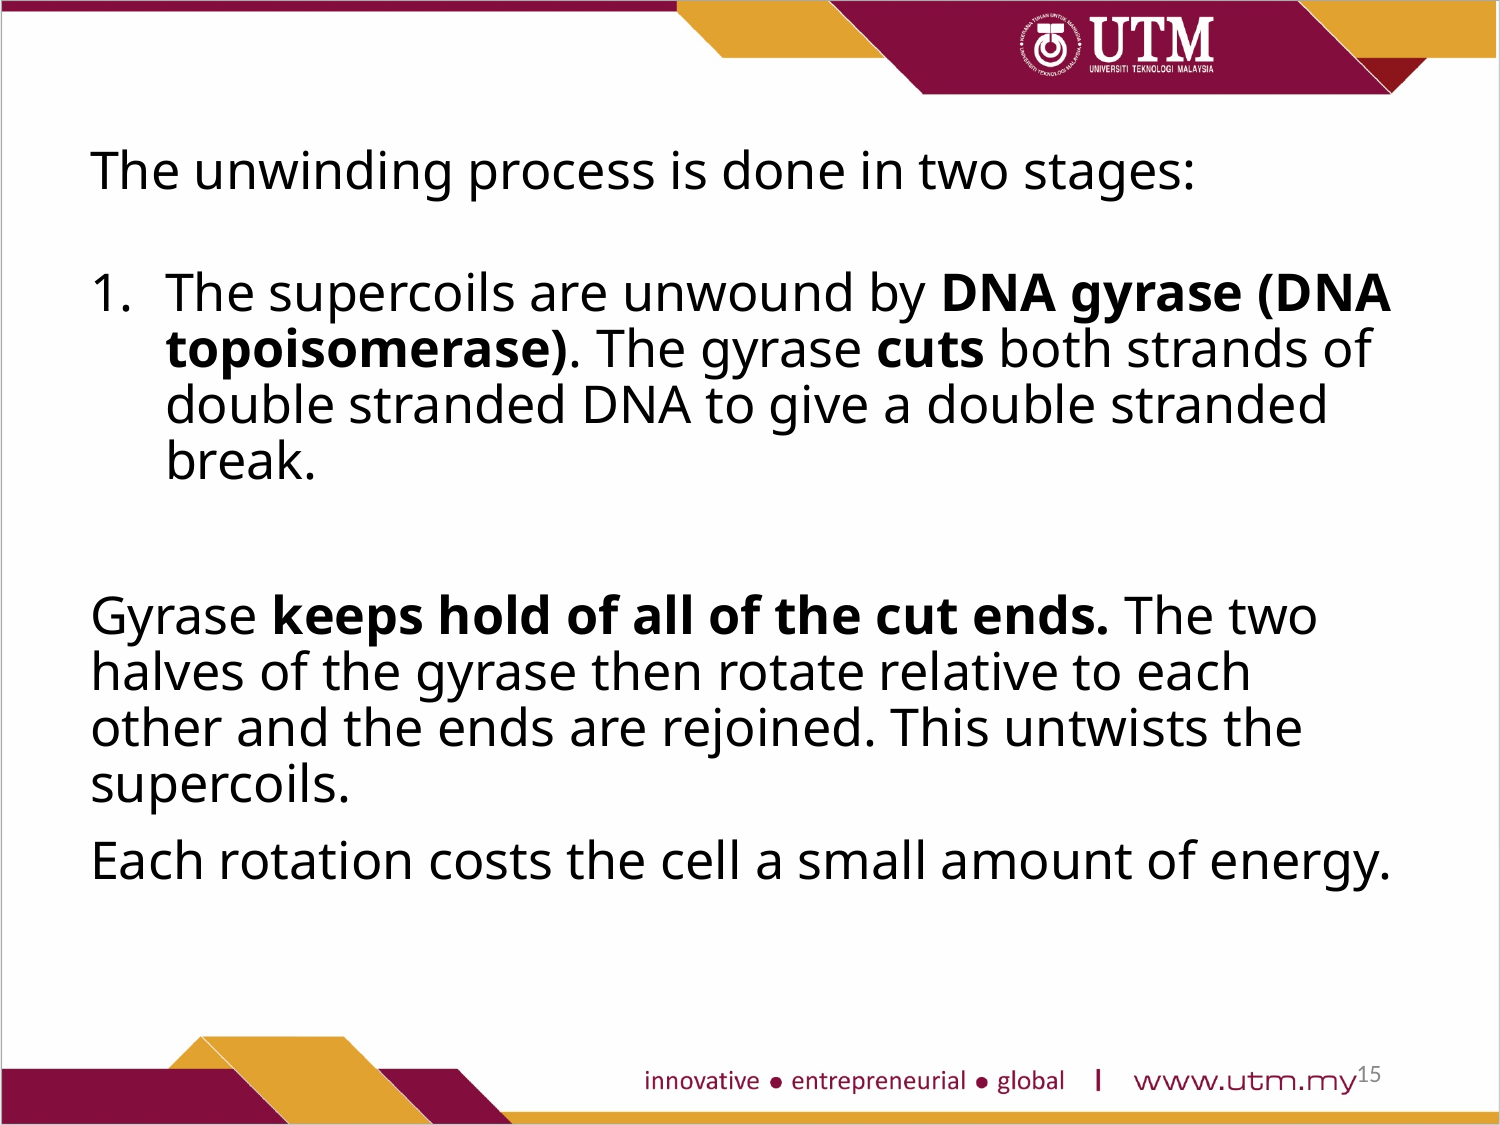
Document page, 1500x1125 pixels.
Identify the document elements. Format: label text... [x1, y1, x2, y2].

picture [0, 0, 1500, 1125]
slide_number 15 [1059, 1042, 1397, 1103]
list The unwinding process is done in two stages: The supercoils are unwound by DNA gyrase (DNA topoisomerase). The gyrase cuts both strands of double stranded DNA to give a double stranded break. Gyrase keeps hold of all of the cut ends. The two halves of the gyrase then rotate relative to each other and the ends are rejoined. This untwists the supercoils. Each rotation costs the cell a small amount of energy. [75, 137, 1413, 918]
